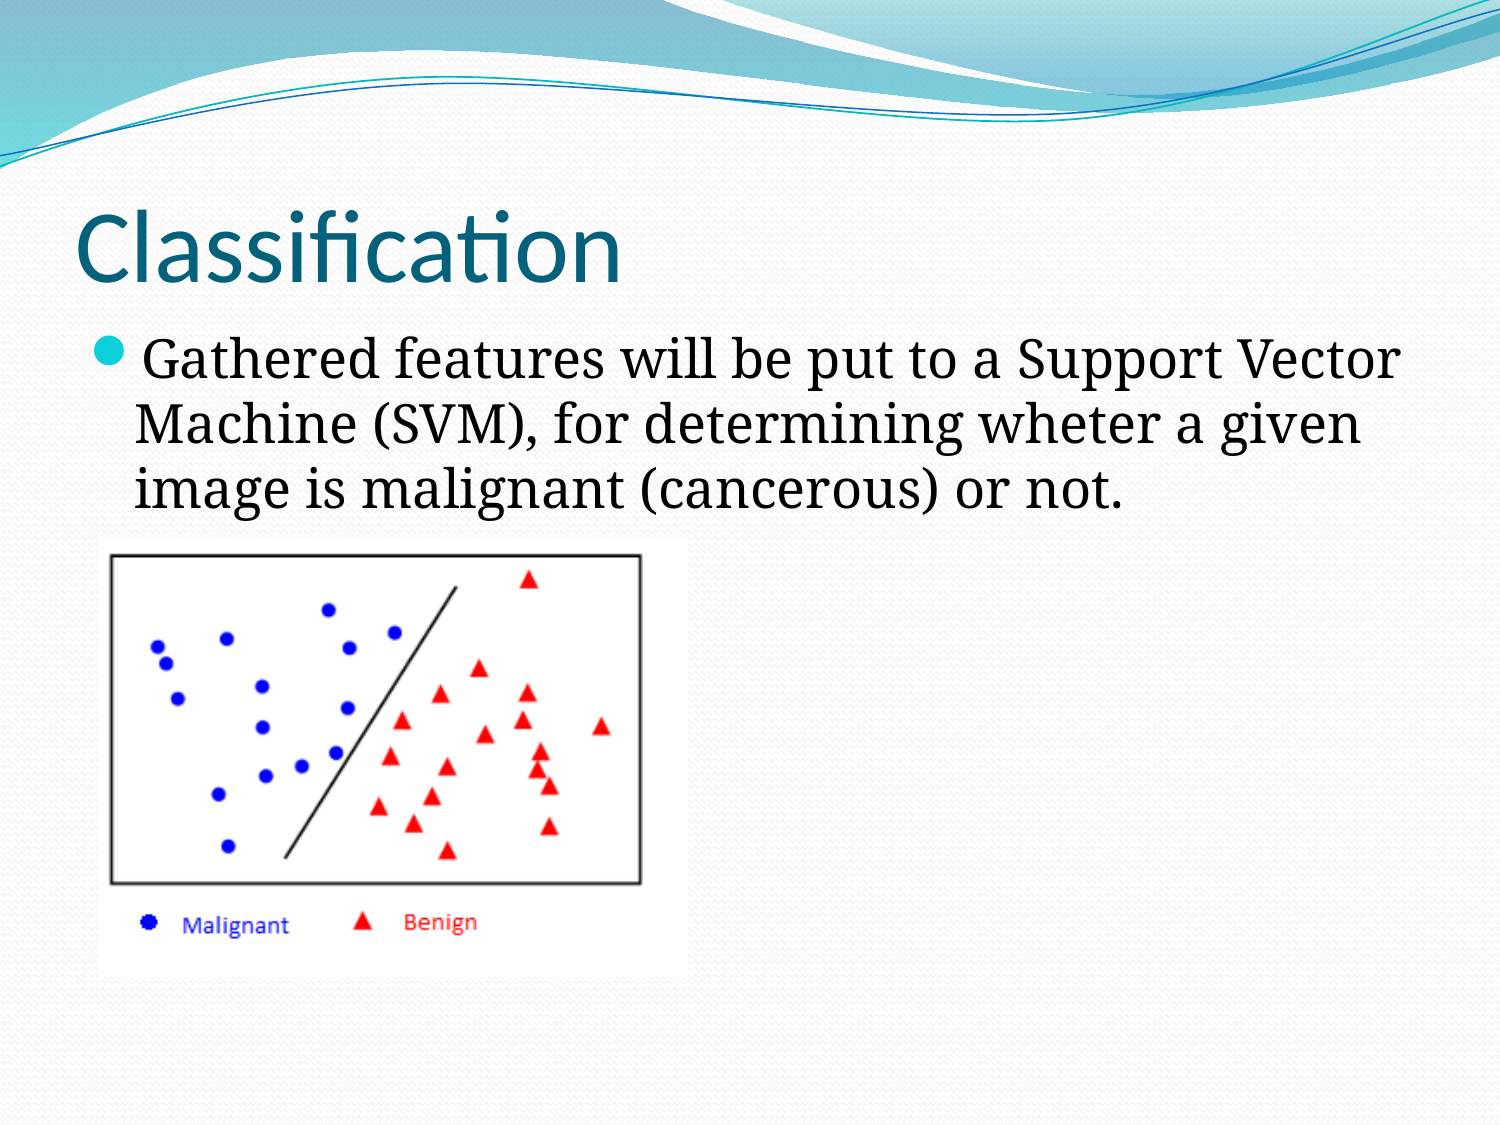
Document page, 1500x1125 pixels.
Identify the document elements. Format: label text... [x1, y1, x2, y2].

list Gathered features will be put to a Support Vector Machine (SVM), for determining wheter a given image is malignant (cancerous) or not. [75, 317, 1425, 1038]
title Classification [75, 115, 1425, 303]
picture [99, 537, 688, 977]
